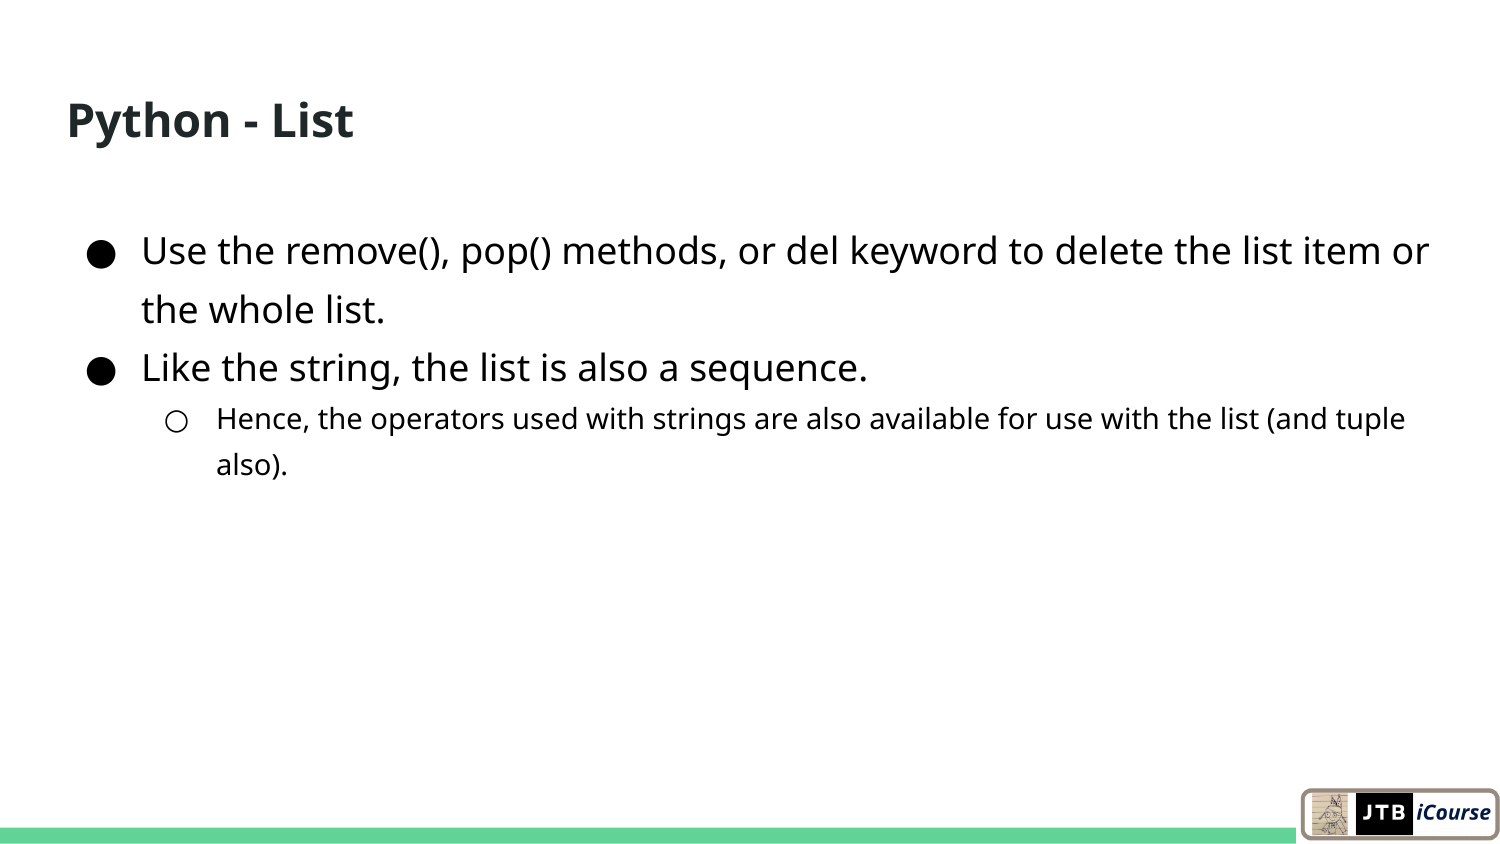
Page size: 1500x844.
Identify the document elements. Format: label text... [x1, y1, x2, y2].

picture [1296, 782, 1500, 844]
title Python - List [51, 72, 1449, 167]
list Use the remove(), pop() methods, or del keyword to delete the list item or the whole list. Like the string, the list is also a sequence. Hence, the operators used with strings are also available for use with the list (and tuple also). [51, 202, 1449, 746]
